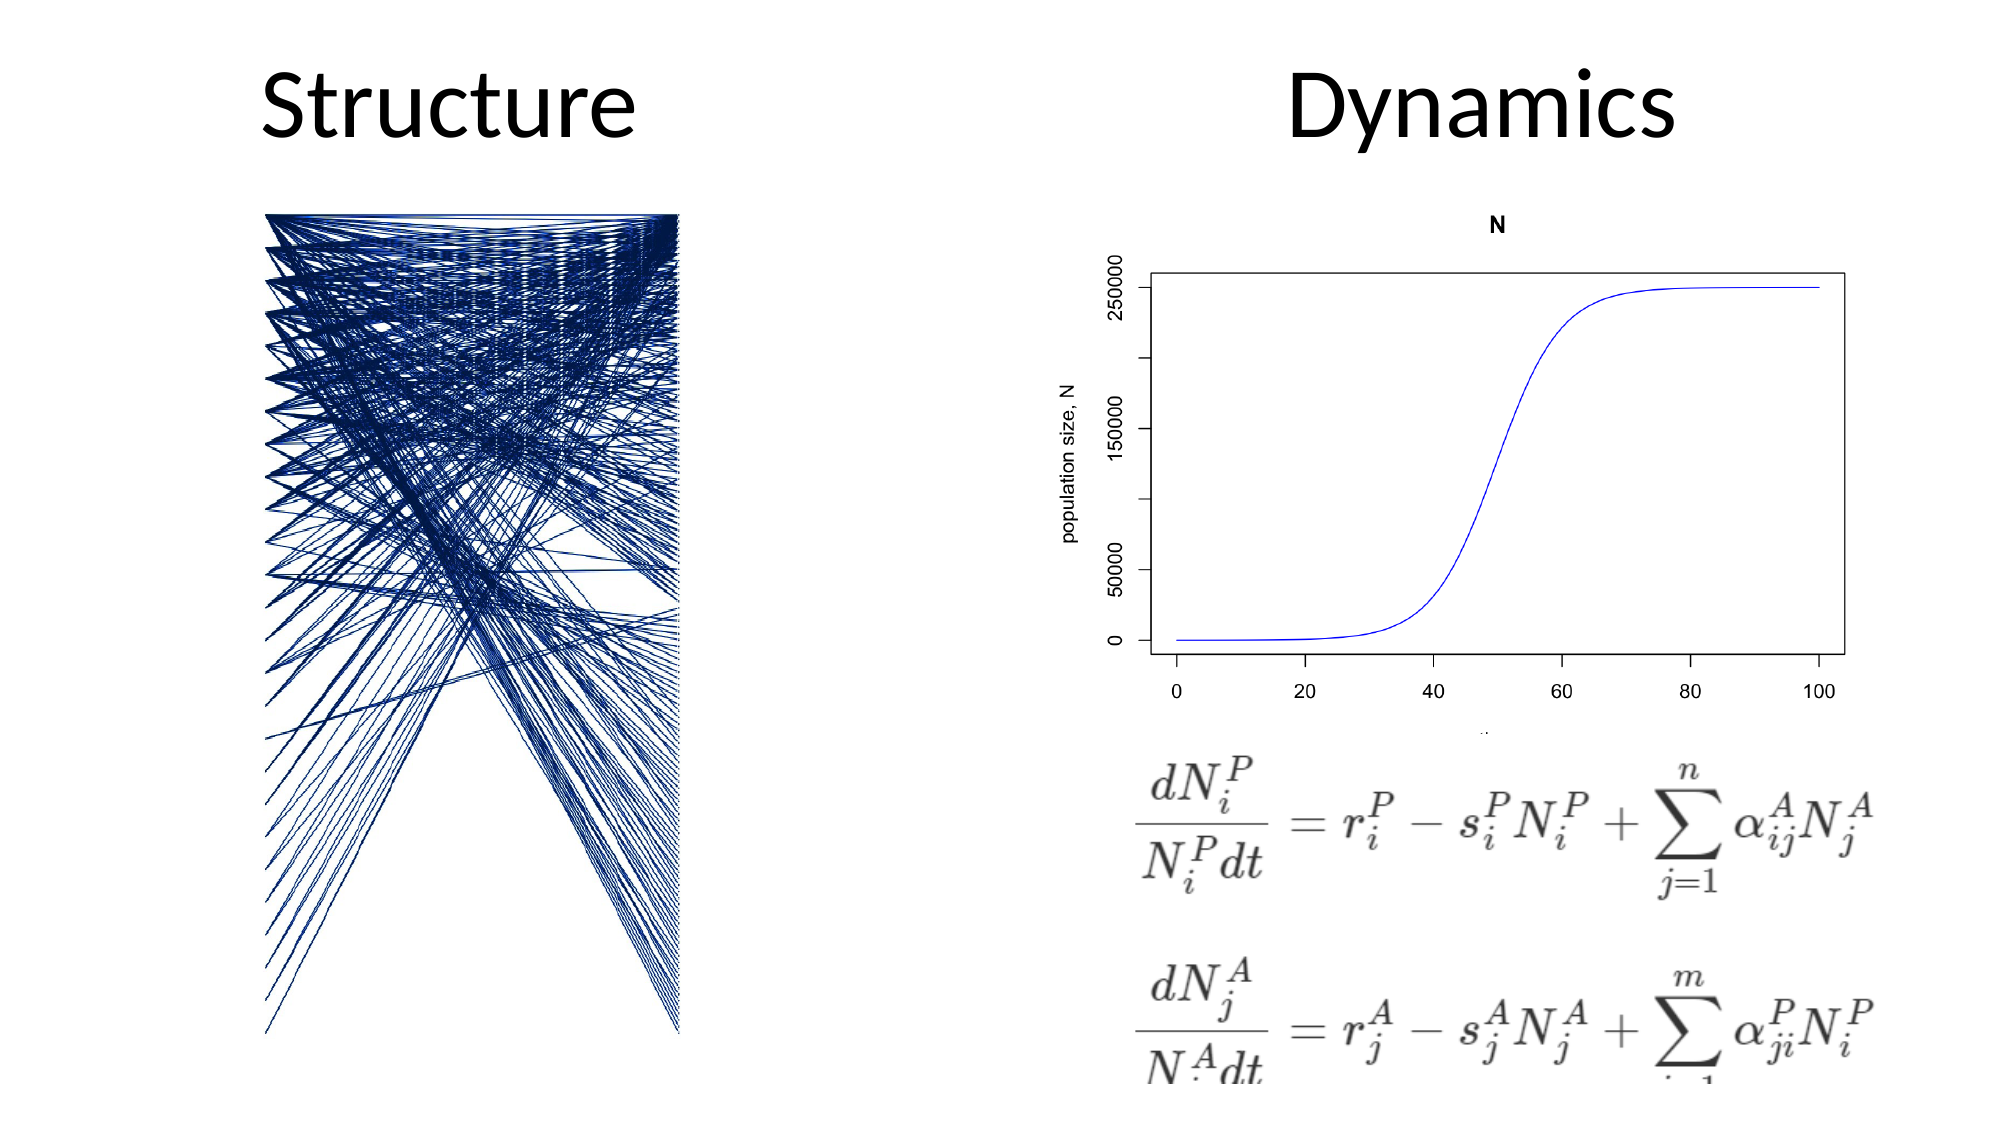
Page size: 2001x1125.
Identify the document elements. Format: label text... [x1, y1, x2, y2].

picture [262, 203, 681, 1041]
text_box Structure [187, 29, 713, 165]
text_box Dynamics [1219, 29, 1745, 165]
picture [1052, 174, 1911, 1084]
